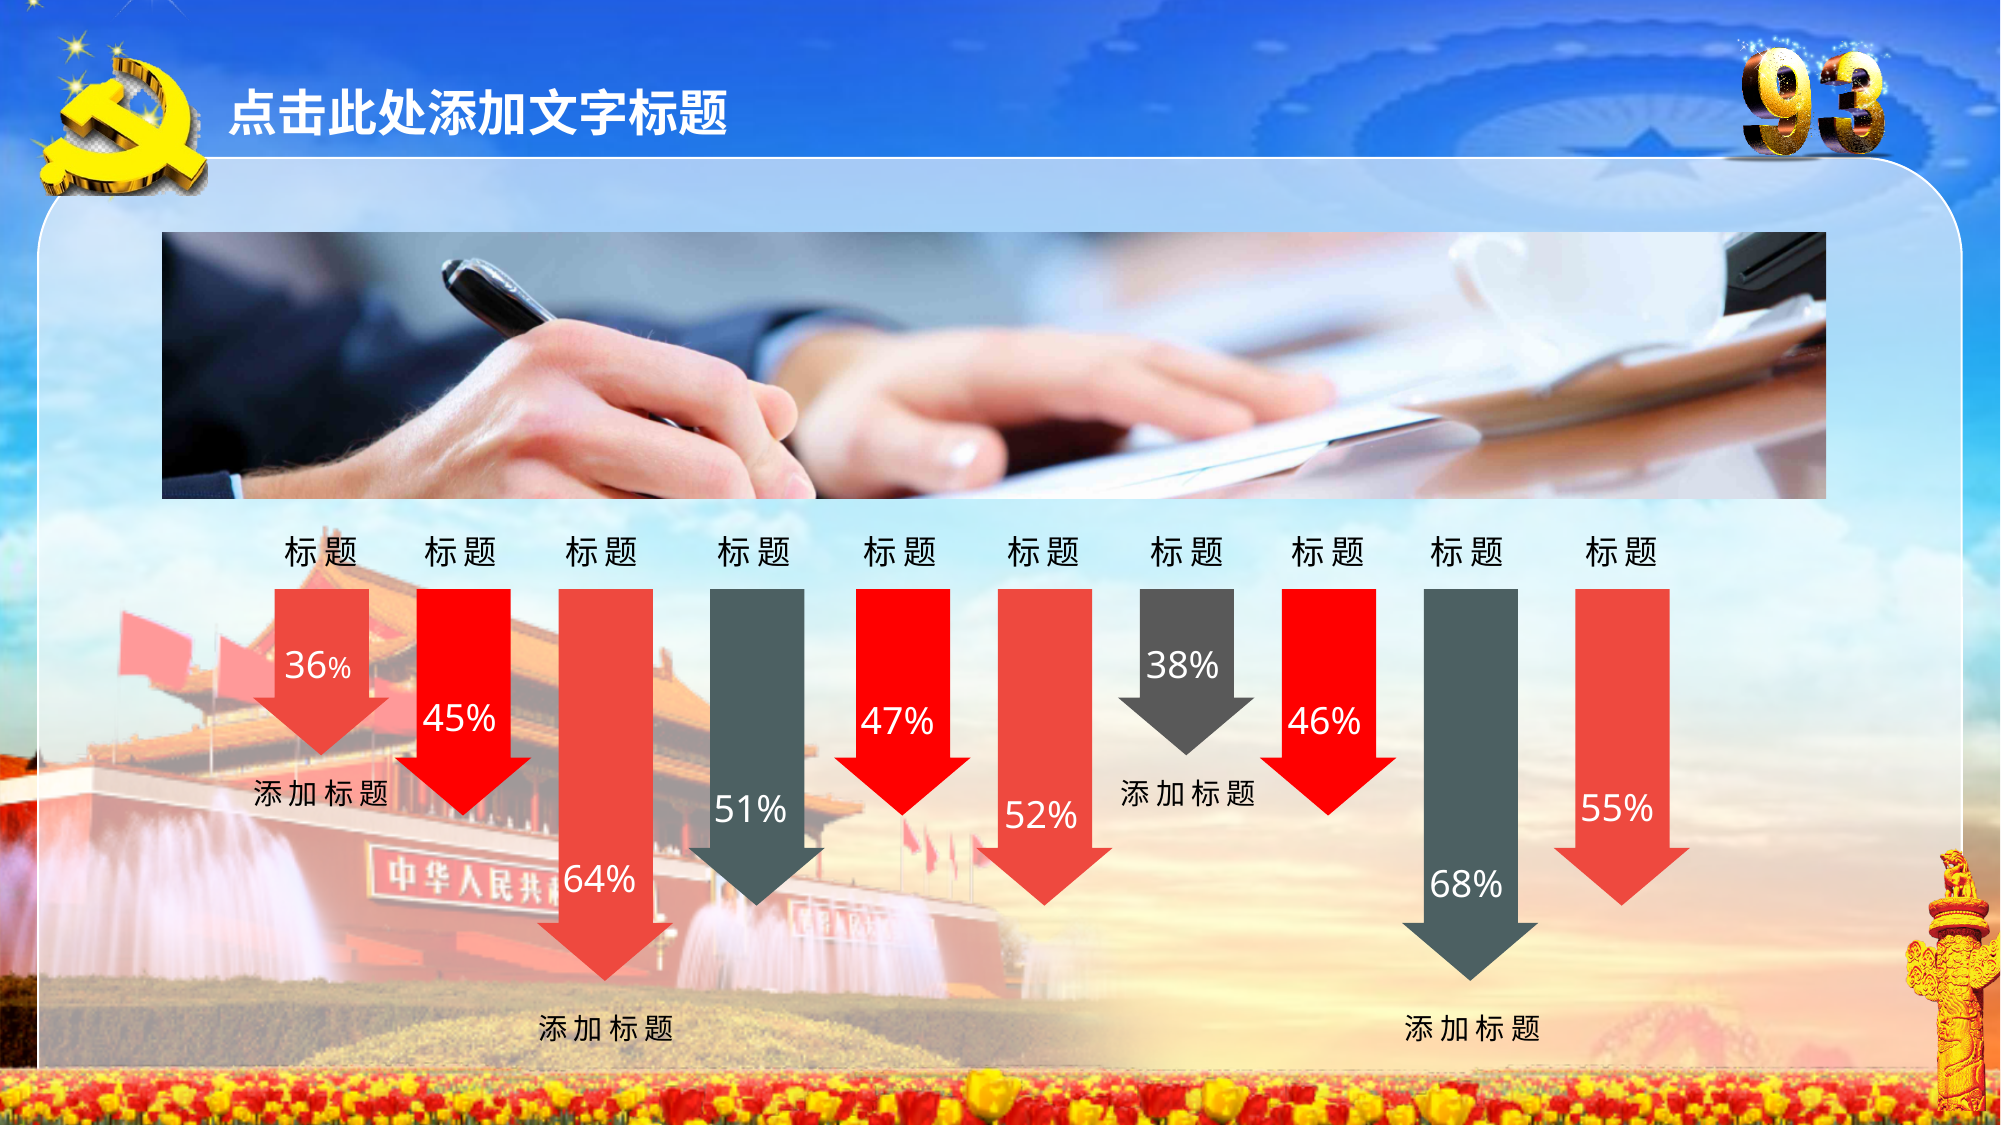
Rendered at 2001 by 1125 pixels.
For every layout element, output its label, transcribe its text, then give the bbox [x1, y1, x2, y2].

text_box 标题 [702, 523, 806, 579]
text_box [1117, 588, 1255, 756]
text_box 标题 [409, 523, 513, 579]
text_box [40, 159, 1960, 1014]
text_box 标题 [1415, 523, 1519, 579]
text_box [394, 589, 532, 816]
text_box 添加标题 [1390, 1002, 1556, 1053]
text_box 标题 [269, 523, 373, 579]
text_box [252, 588, 390, 756]
text_box 标题 [550, 523, 654, 579]
text_box 点击此处添加文字标题 [213, 74, 781, 149]
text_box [536, 589, 674, 981]
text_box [976, 589, 1113, 906]
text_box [688, 589, 825, 906]
text_box 添加标题 [1113, 767, 1272, 818]
text_box 标题 [992, 523, 1095, 579]
picture [0, 0, 2001, 1125]
text_box 标题 [1135, 523, 1239, 579]
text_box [834, 589, 971, 816]
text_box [1715, 27, 1895, 181]
text_box 标题 [848, 523, 952, 579]
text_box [1259, 589, 1397, 816]
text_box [1553, 589, 1690, 906]
text_box 添加标题 [238, 767, 405, 818]
text_box 添加标题 [523, 1002, 689, 1053]
text_box 标题 [1570, 523, 1673, 579]
text_box 标题 [1277, 523, 1380, 579]
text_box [1401, 589, 1539, 981]
